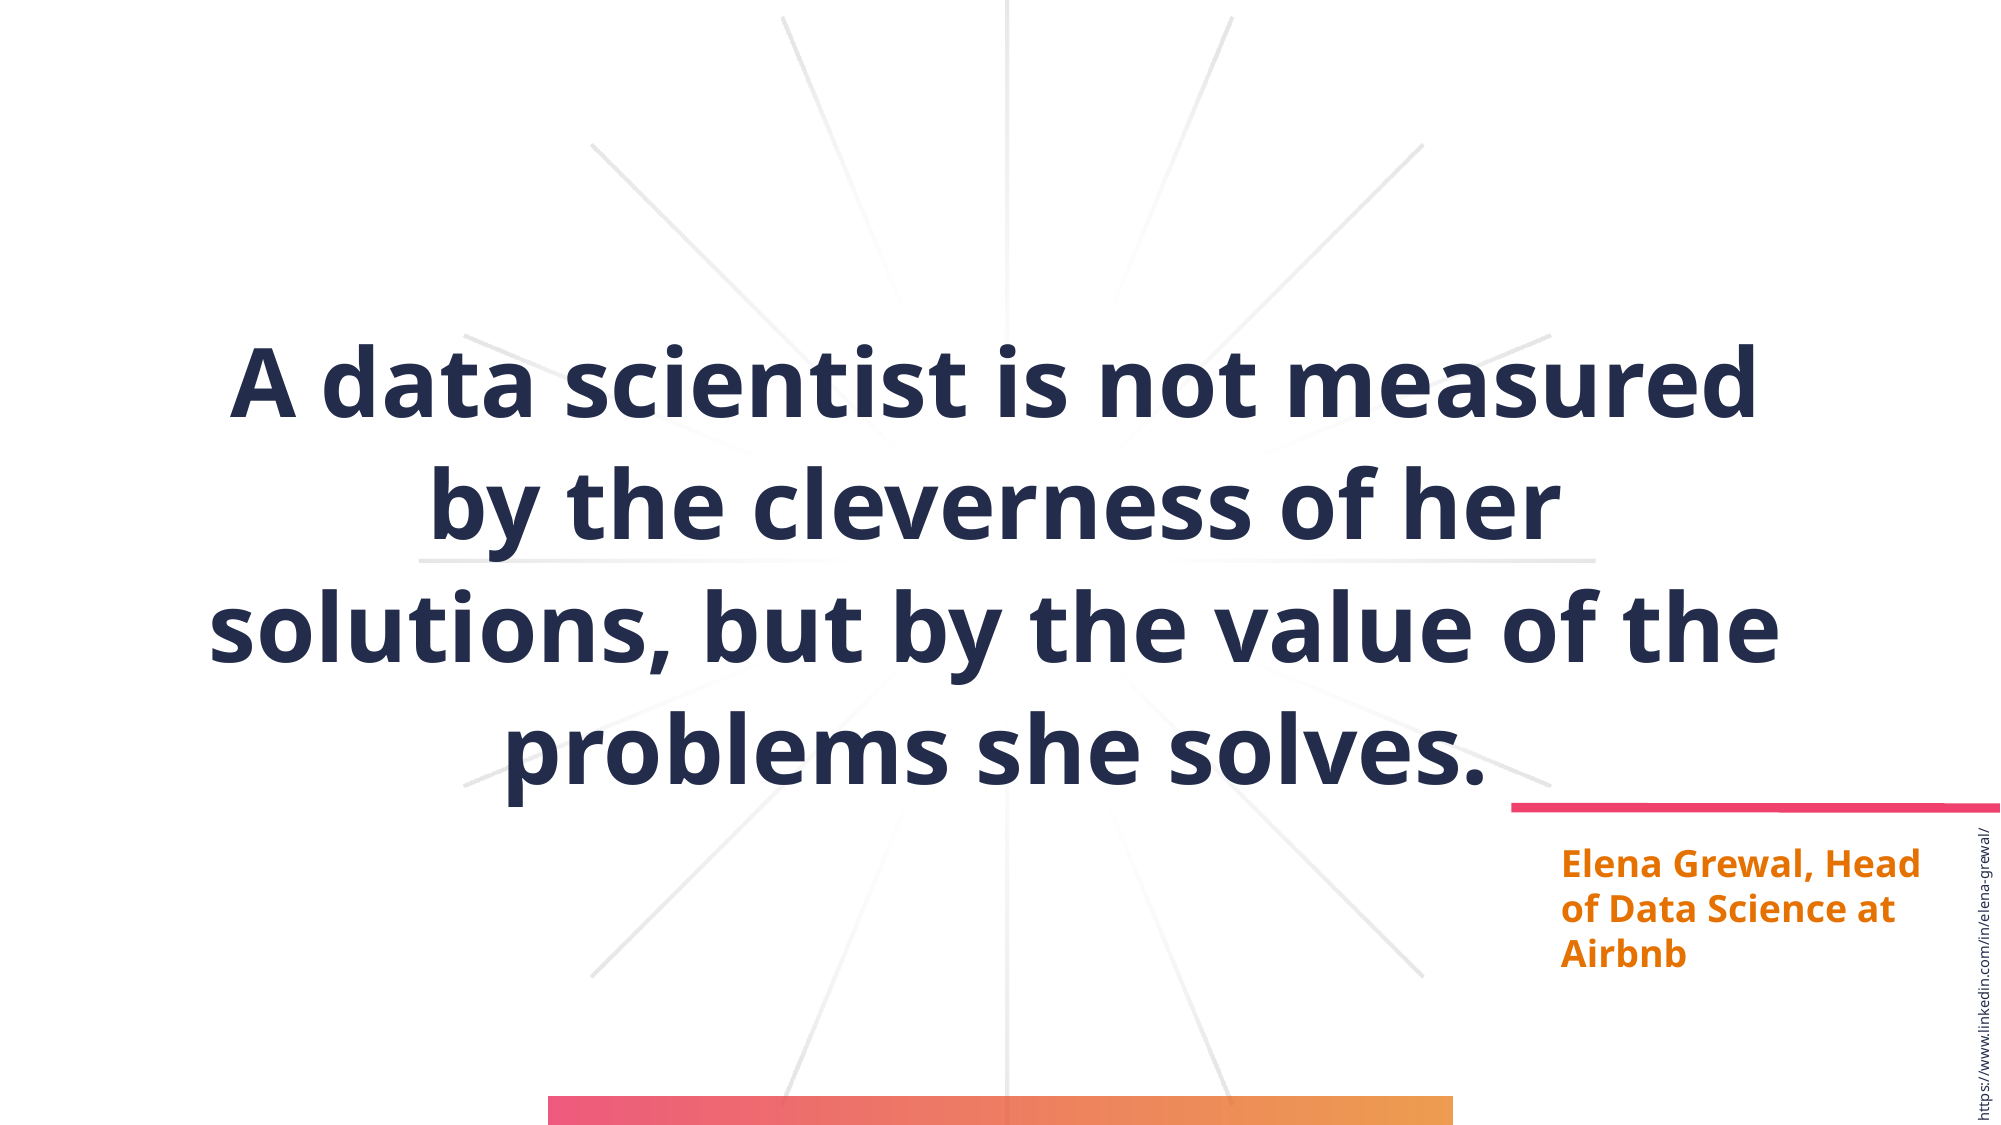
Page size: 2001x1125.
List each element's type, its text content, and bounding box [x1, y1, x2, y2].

text_box https://www.linkedin.com/in/elena-grewal/ [1967, 813, 2000, 1125]
list Elena Grewal, Head of Data Science at Airbnb [1545, 831, 1960, 987]
title A data scientist is not measured by the cleverness of her solutions, but by the value of the problems she solves. [171, 427, 1820, 690]
